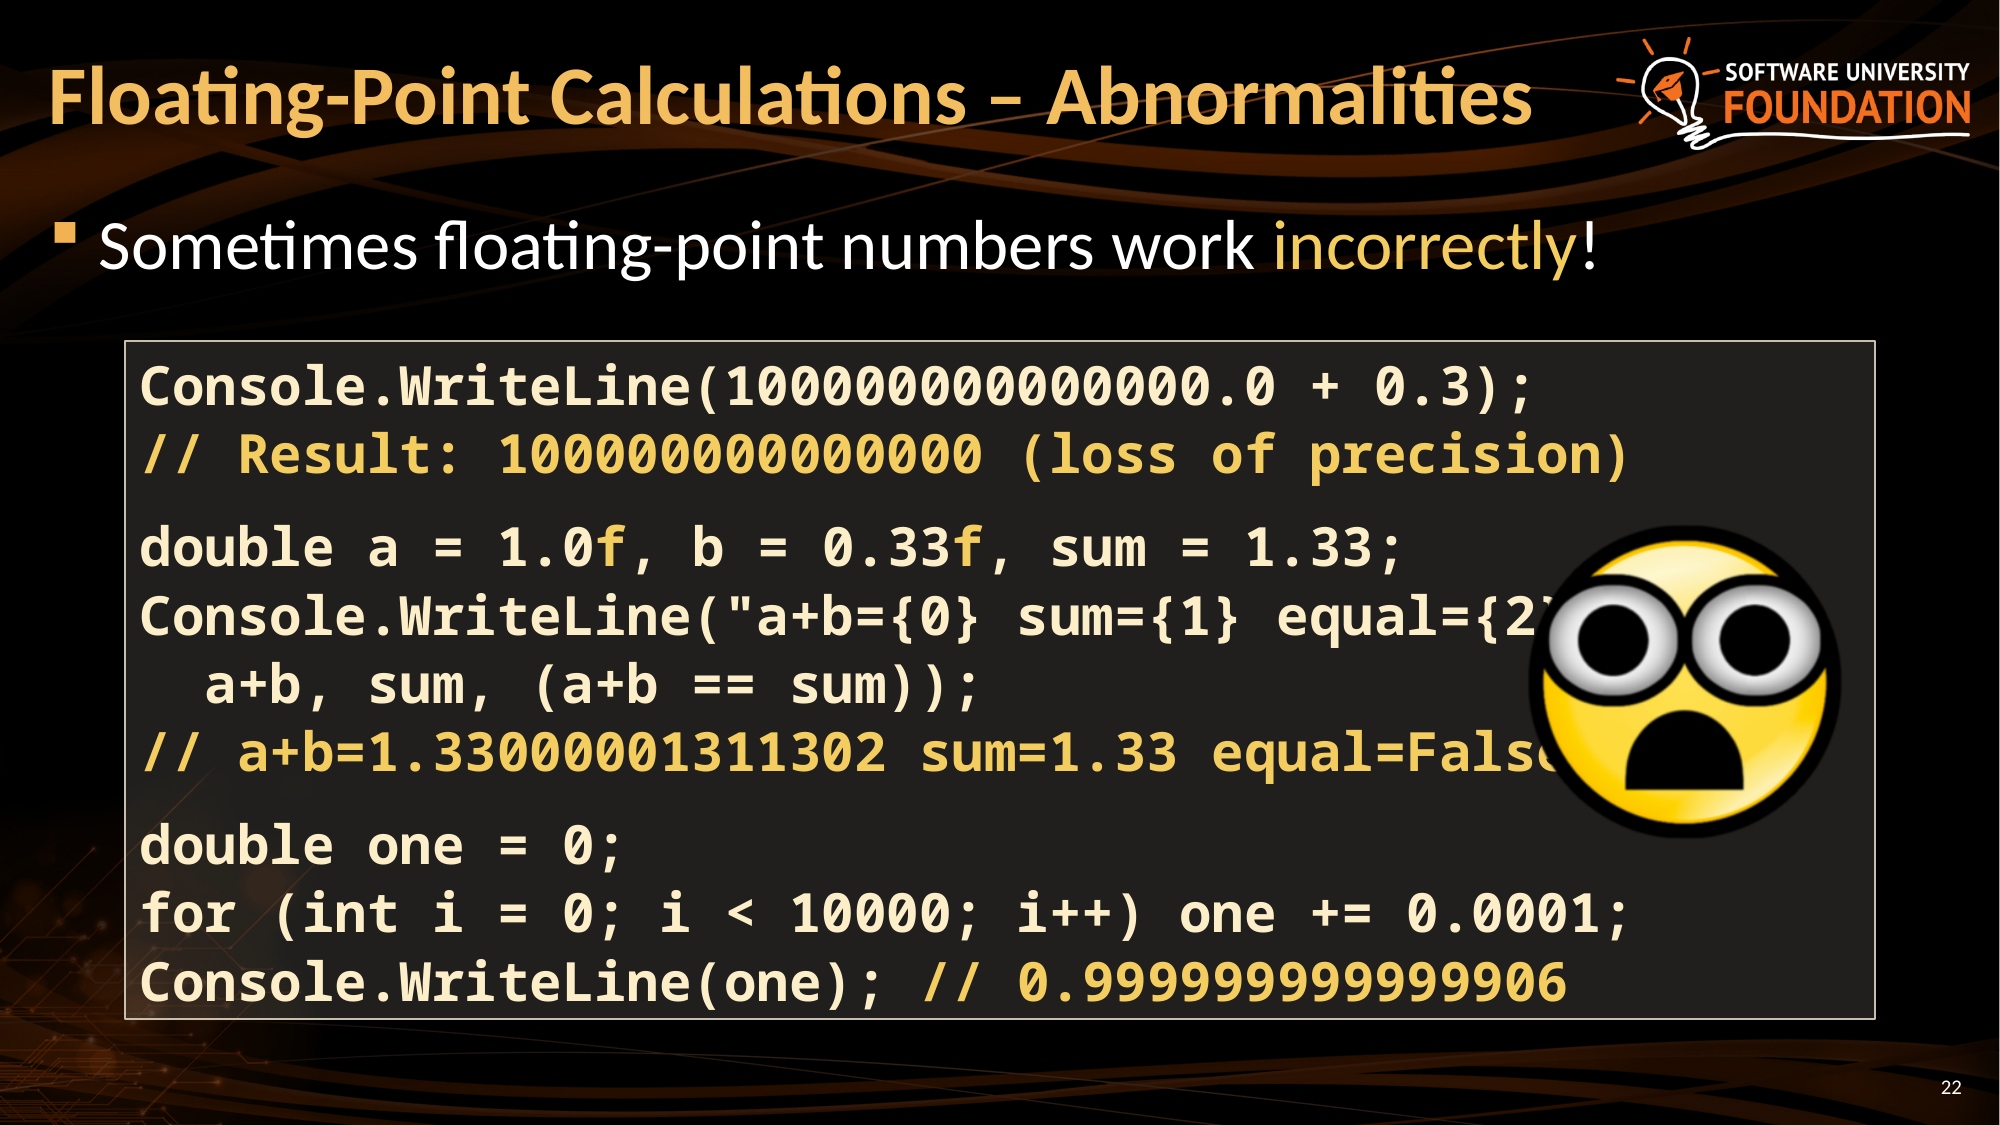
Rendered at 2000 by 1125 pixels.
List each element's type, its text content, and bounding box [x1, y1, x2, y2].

list Sometimes floating-point numbers work incorrectly! [31, 188, 1968, 1103]
picture [0, 0, 2000, 1125]
text_box Console.WriteLine(100000000000000.0 + 0.3); // Result: 100000000000000 (loss of precision) double a = 1.0f, b = 0.33f, sum = 1.33; Console.WriteLine("a+b={0} sum={1} equal={2}", a+b, sum, (a+b == sum)); // a+b=1.33000001311302 sum=1.33 equal=False double one = 0; for (int i = 0; i < 10000; i++) one += 0.0001; Console.WriteLine(one); // 0.999999999999906 [124, 340, 1875, 1020]
title Floating-Point Calculations – Abnormalities [30, 6, 1602, 189]
